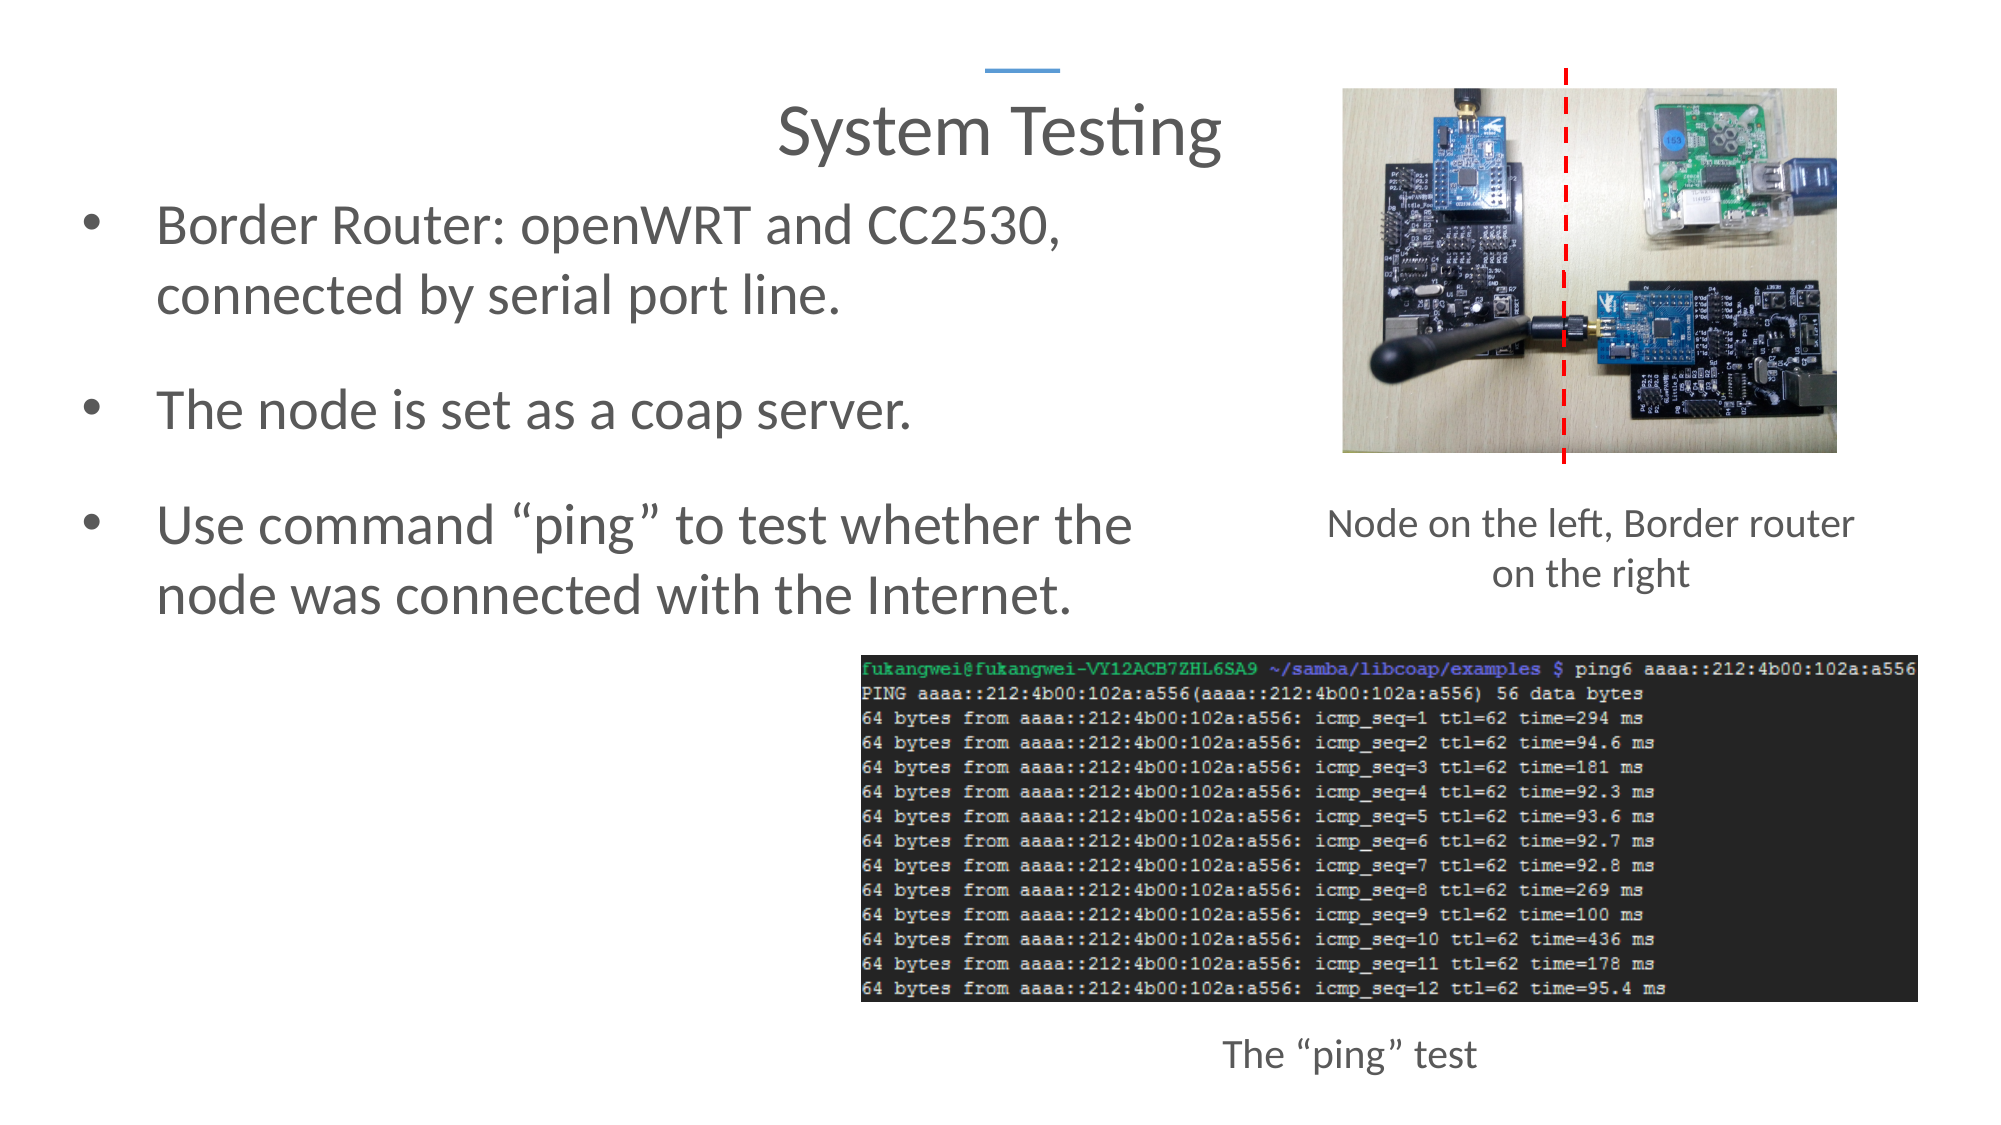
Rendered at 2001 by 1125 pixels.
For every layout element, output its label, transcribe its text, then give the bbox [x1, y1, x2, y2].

text_box Node on the left, Border router on the right [1288, 488, 1894, 604]
picture [1343, 23, 1836, 518]
text_box [984, 68, 1061, 74]
text_box Border Router: openWRT and CC2530, connected by serial port line. The node is set as a coap server. Use command “ping” to test whether the node was connected with the Internet. [66, 178, 1196, 634]
text_box System Testing [759, 72, 1241, 178]
text_box The “ping” test [1174, 1019, 1526, 1084]
picture [861, 655, 1918, 1003]
